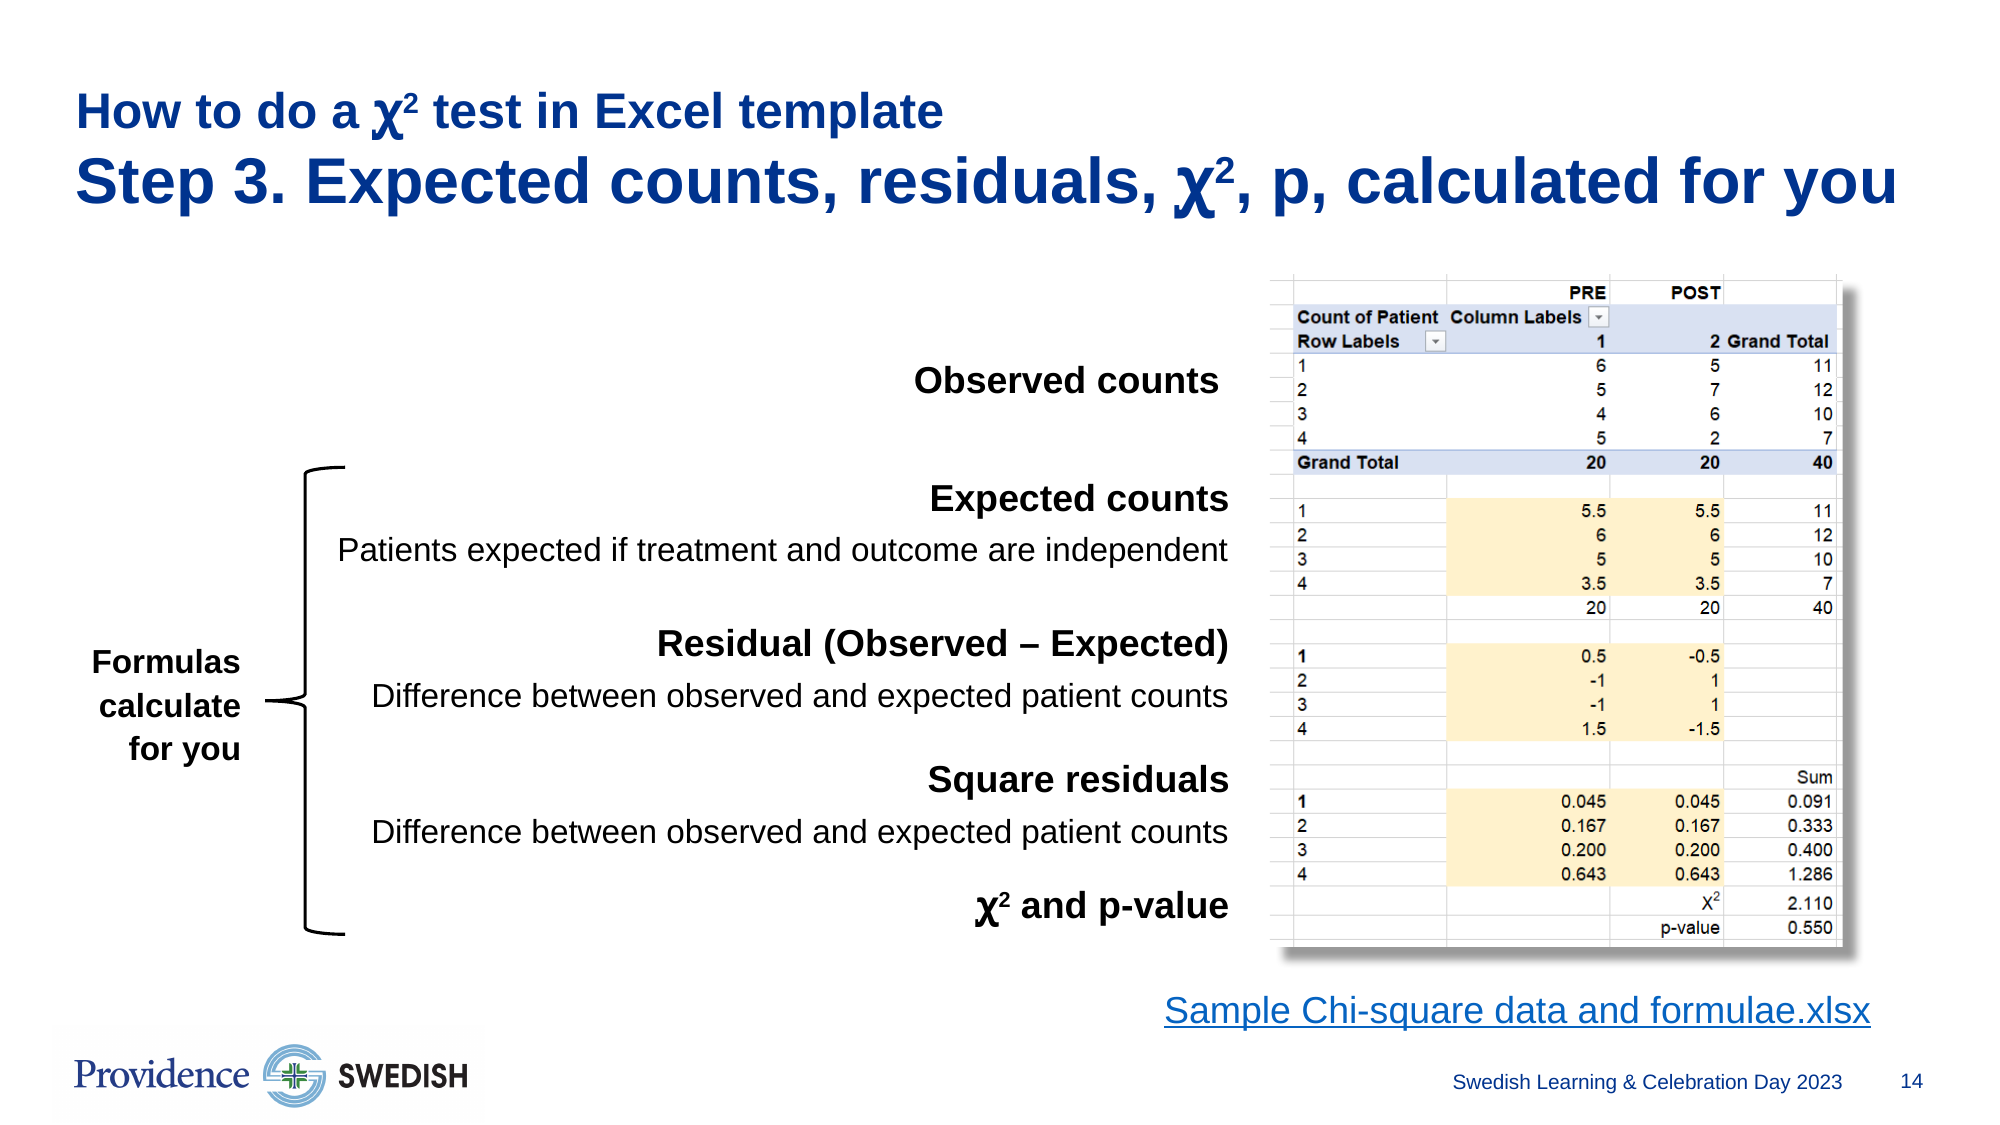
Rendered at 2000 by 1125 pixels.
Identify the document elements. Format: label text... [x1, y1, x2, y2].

footer Swedish Learning & Celebration Day 2023​ [704, 1055, 1842, 1094]
text_box ꭕ2 and p-value [944, 875, 1237, 934]
text_box Residual (Observed – Expected) Difference between observed and expected patient counts [359, 612, 1238, 722]
text_box Sample Chi-square data and formulae.xlsx [1149, 978, 1924, 1039]
text_box [265, 466, 346, 935]
title How to do a ꭕ2 test in Excel template Step 3. Expected counts, residuals, ꭕ2, p, calculated for you [75, 75, 1924, 220]
text_box Expected counts Patients expected if treatment and outcome are independent [346, 467, 1237, 577]
text_box Square residuals Difference between observed and expected patient counts [359, 748, 1238, 858]
text_box Formulas calculate for you [45, 628, 249, 775]
picture [52, 1025, 485, 1123]
text_box Observed counts [906, 349, 1237, 409]
picture [1269, 274, 1843, 947]
slide_number 14 [1842, 1055, 1924, 1094]
